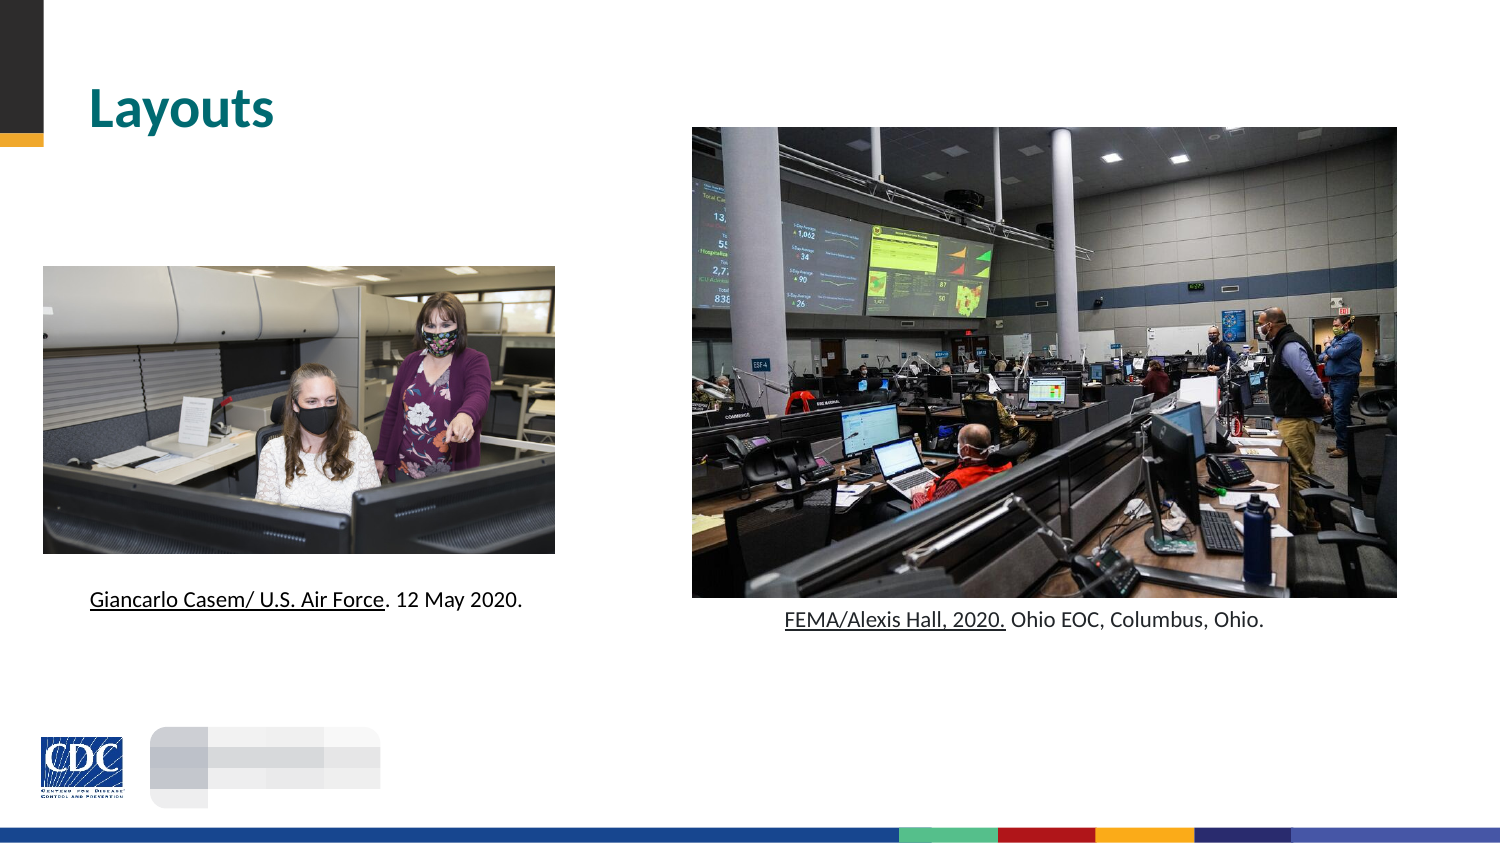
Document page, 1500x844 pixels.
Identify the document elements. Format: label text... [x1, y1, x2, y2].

title Layouts [75, 33, 1425, 147]
text_box [147, 724, 383, 811]
picture [40, 736, 126, 798]
text_box FEMA/Alexis Hall, 2020. Ohio EOC, Columbus, Ohio. [769, 606, 1280, 640]
picture [691, 126, 1398, 598]
text_box [0, 727, 252, 823]
picture [43, 266, 556, 554]
text_box Giancarlo Casem/ U.S. Air Force. 12 May 2020. [75, 577, 555, 620]
